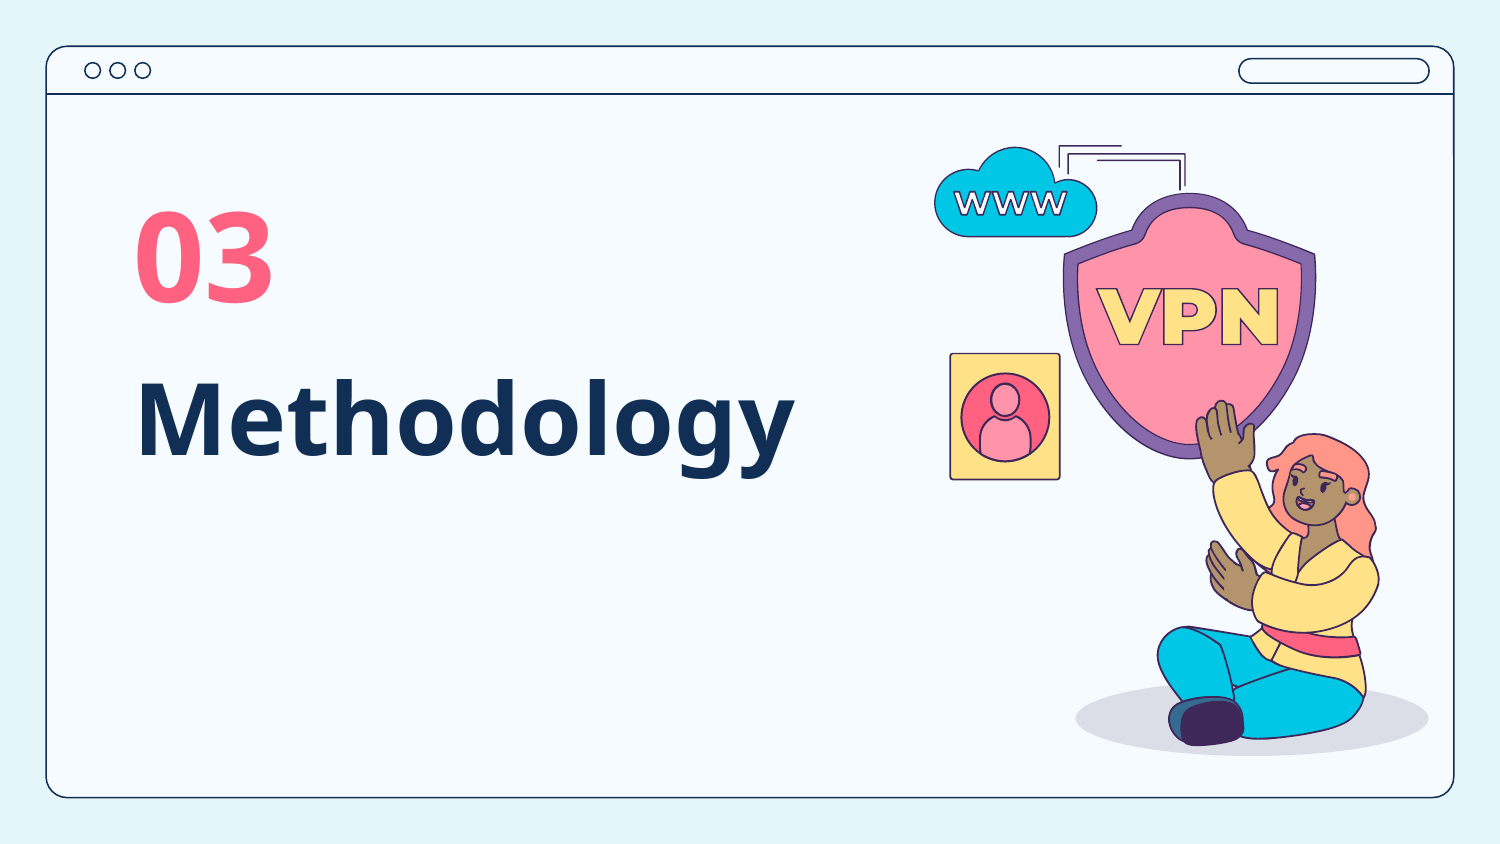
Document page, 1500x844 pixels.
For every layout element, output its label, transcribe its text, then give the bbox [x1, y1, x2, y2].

title Methodology [118, 352, 896, 491]
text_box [933, 144, 1429, 757]
title 03 [118, 204, 398, 343]
